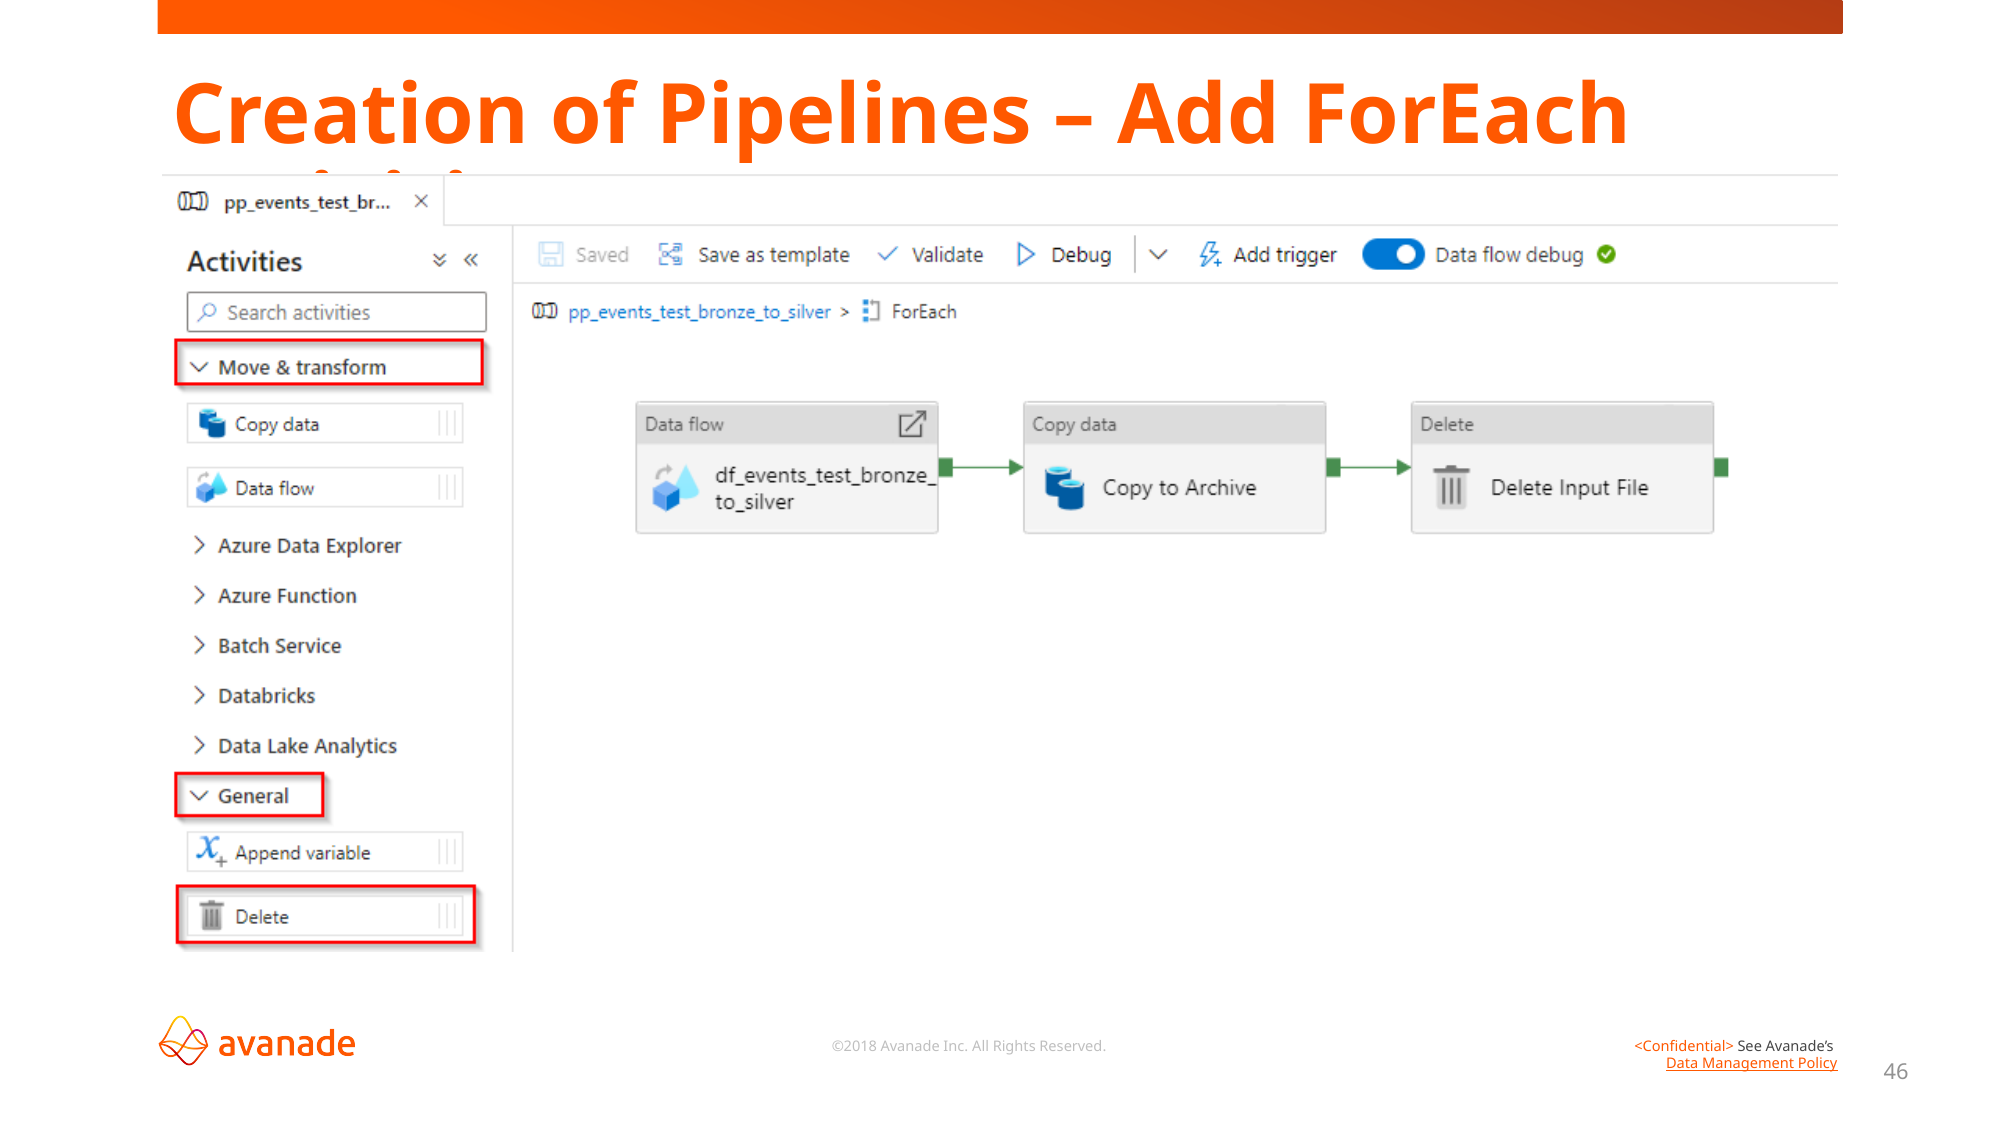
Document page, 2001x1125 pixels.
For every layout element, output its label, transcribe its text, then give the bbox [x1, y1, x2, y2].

title Creation of Pipelines – Add ForEach Activities [157, 64, 1843, 177]
picture [138, 995, 384, 1086]
slide_number 46 [1842, 1042, 1924, 1103]
picture [162, 173, 1838, 952]
